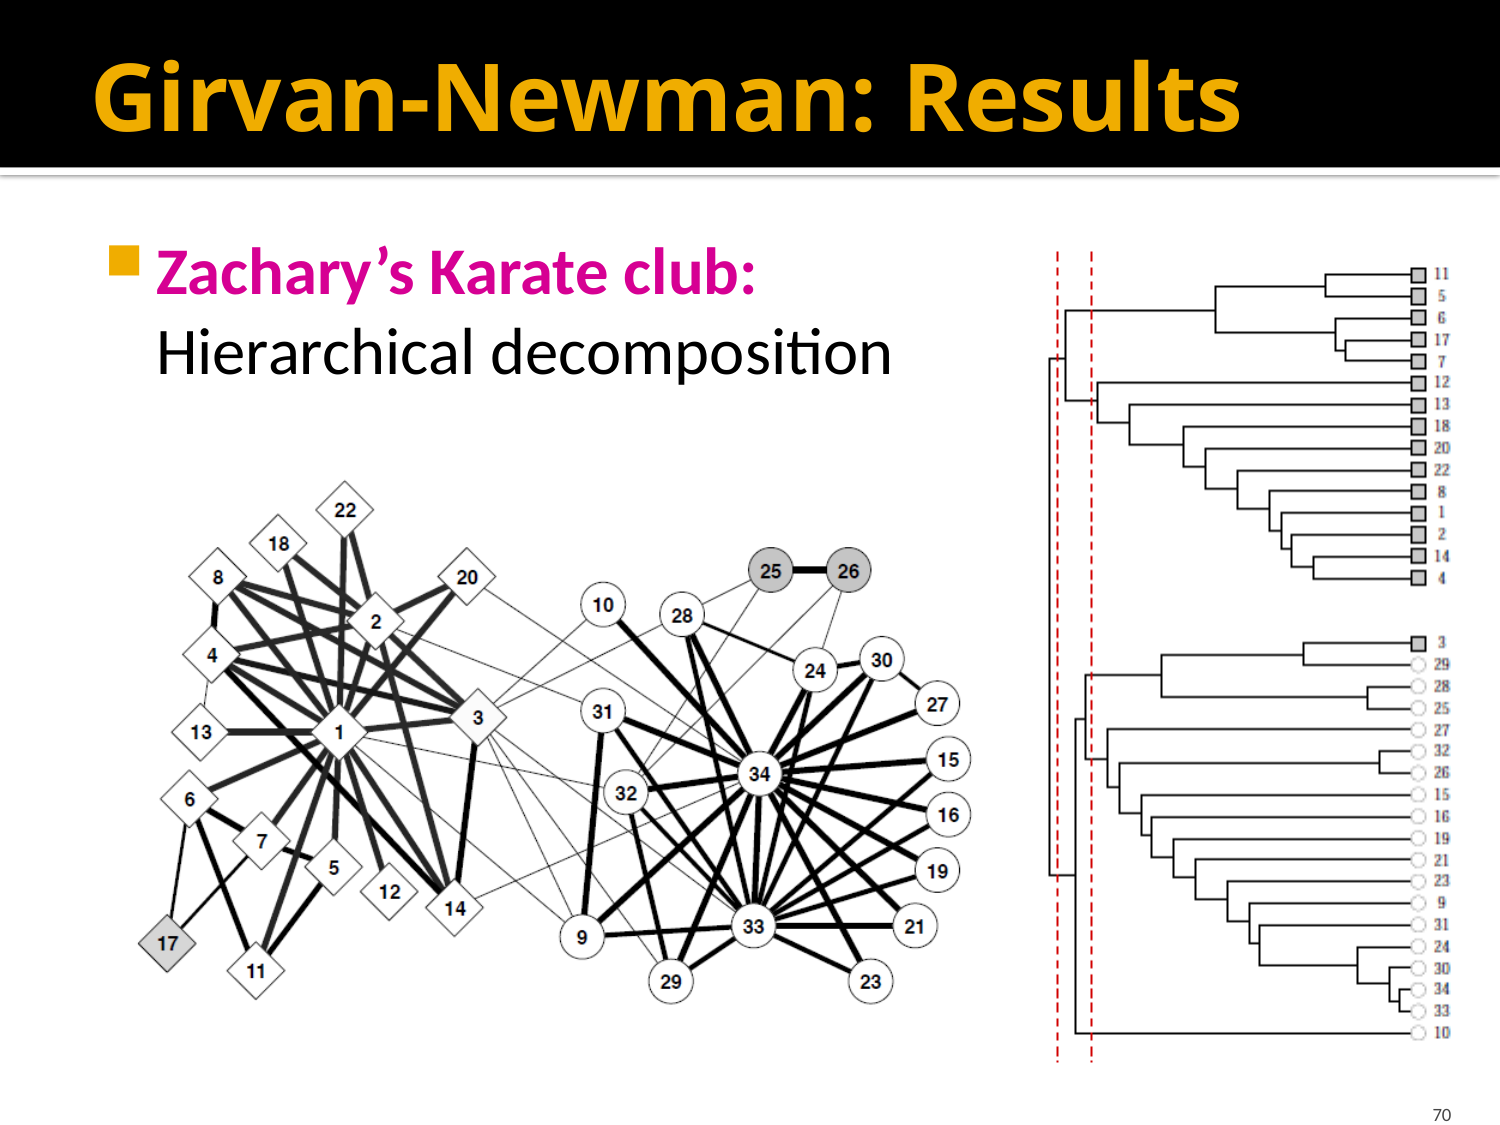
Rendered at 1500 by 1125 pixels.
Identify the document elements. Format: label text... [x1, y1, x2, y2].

list Zachary’s Karate club: Hierarchical decomposition [75, 212, 1425, 1075]
title Girvan-Newman: Results [75, 12, 1425, 175]
picture [1024, 248, 1475, 1069]
slide_number 70 [1345, 1080, 1467, 1125]
picture [124, 474, 989, 1025]
